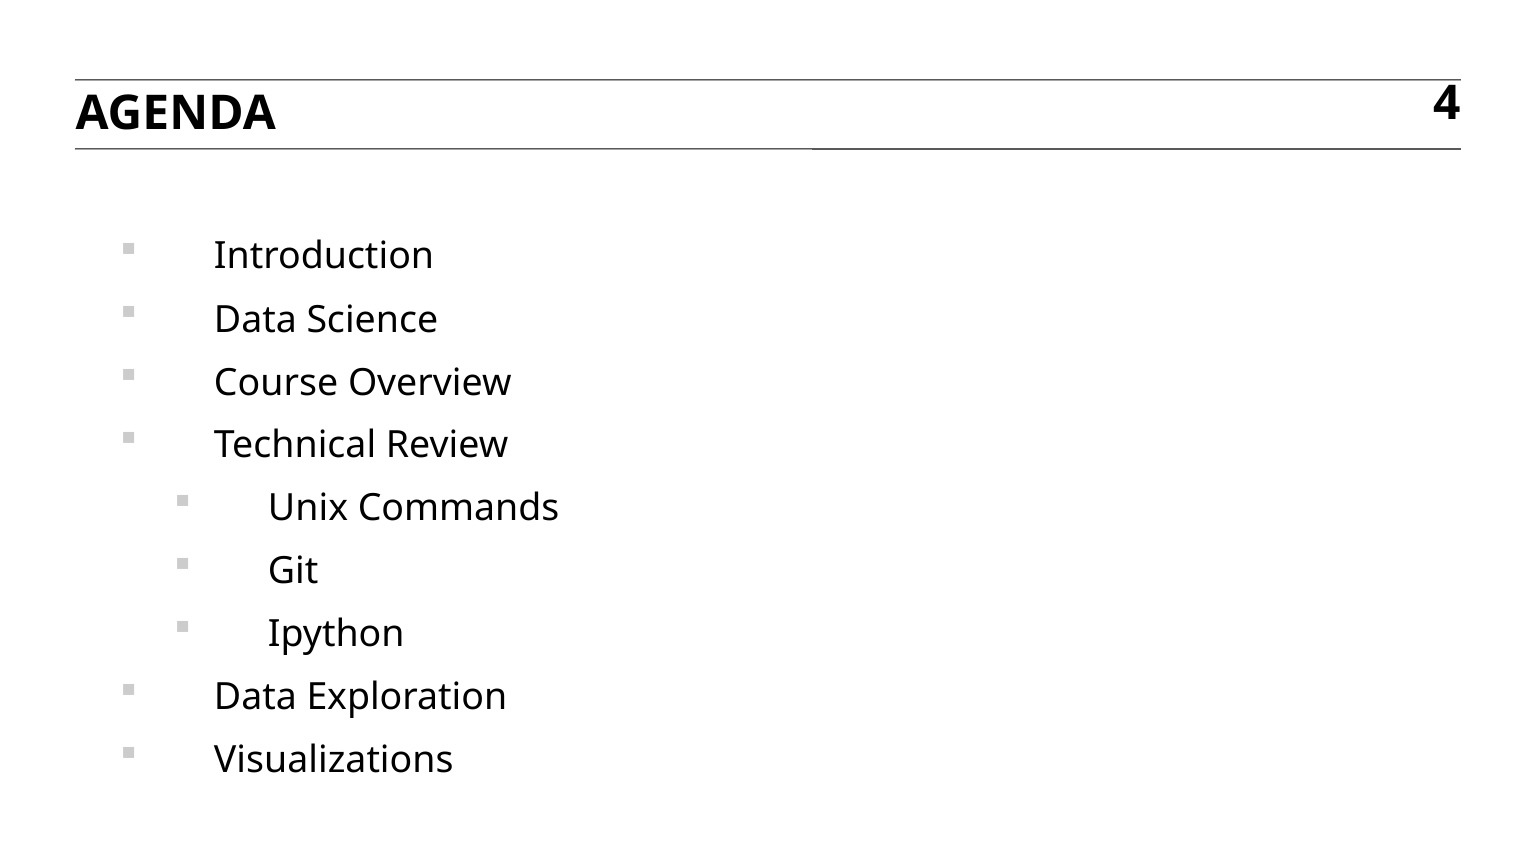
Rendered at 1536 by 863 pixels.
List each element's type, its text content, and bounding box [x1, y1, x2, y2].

list agenda [60, 81, 1231, 132]
text_box Introduction Data Science Course Overview Technical Review Unix Commands Git Ipython Data Exploration Visualizations [105, 206, 1406, 788]
slide_number 4 [1419, 86, 1461, 138]
